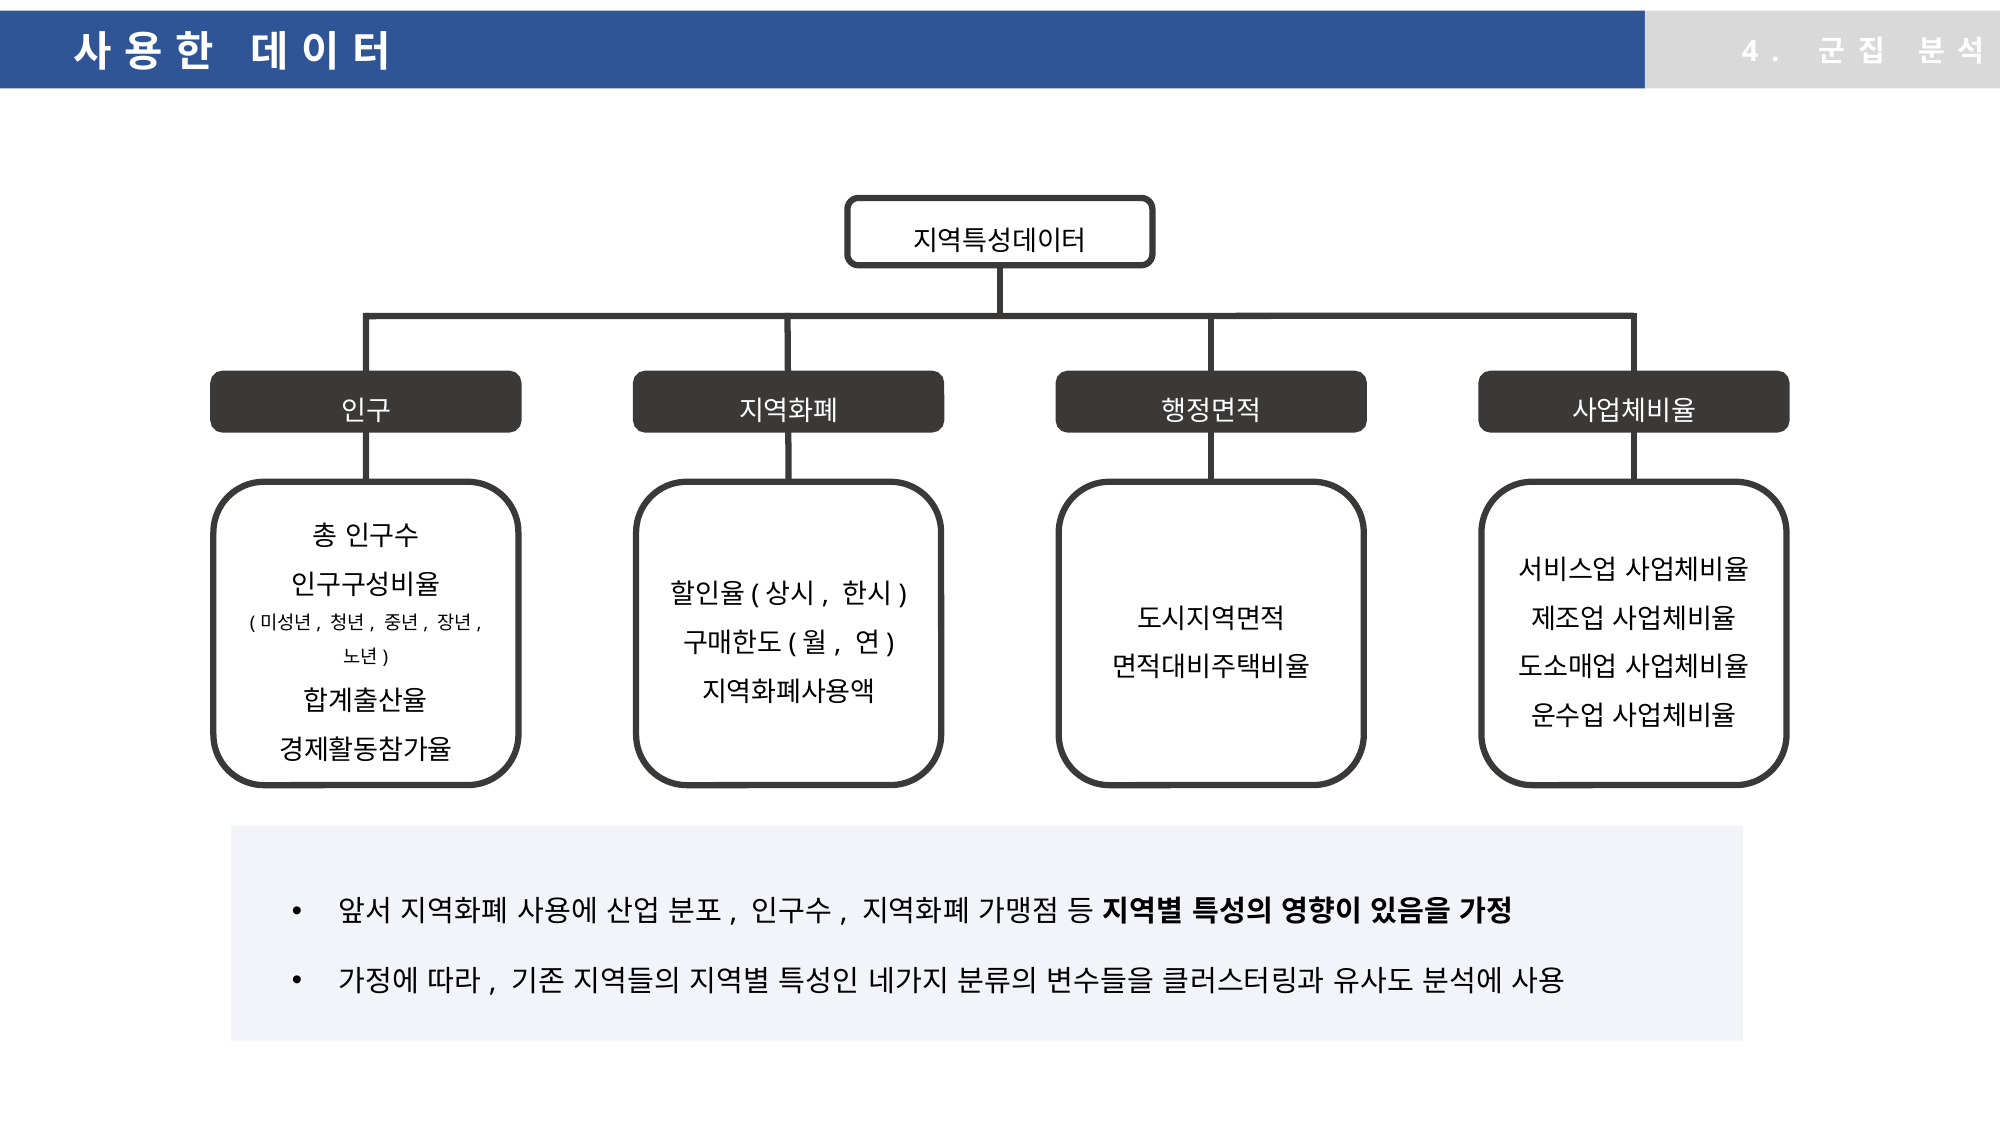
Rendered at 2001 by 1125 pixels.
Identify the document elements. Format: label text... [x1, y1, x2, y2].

text_box 인구 [366, 372, 520, 431]
text_box 서비스업 사업체비율 제조업 사업체비율 도소매업 사업체비율 운수업 사업체비율 [1480, 480, 1788, 787]
text_box 지역특성데이터 [846, 196, 1154, 267]
text_box 총 인구수 인구구성비율 (미성년, 청년, 중년, 장년, 노년) 합계출산율 경제활동참가율 [212, 480, 520, 787]
text_box 사업체비율 [1480, 372, 1633, 431]
text_box 도시지역면적 면적대비주택비율 [1057, 480, 1365, 787]
text_box [231, 825, 1743, 1041]
text_box 사용한 데이터 [0, 10, 1644, 89]
text_box 지역화폐 [635, 372, 787, 431]
text_box 가정에 따라, 기존 지역들의 지역별 특성인 네가지 분류의 변수들을 클러스터링과 유사도 분석에 사용 [277, 937, 1723, 1005]
text_box 지역화폐 [789, 372, 943, 431]
text_box 행정면적 [1212, 372, 1365, 431]
text_box 인구 [212, 372, 365, 431]
text_box 행정면적 [1057, 372, 1211, 431]
text_box 사업체비율 [1635, 372, 1788, 431]
text_box 4. 군집 분석 [1644, 10, 2000, 89]
text_box 할인율(상시, 한시) 구매한도(월, 연) 지역화폐사용액 [635, 480, 943, 787]
text_box 앞서 지역화폐 사용에 산업 분포, 인구수, 지역화폐 가맹점 등 지역별 특성의 영향이 있음을 가정 [277, 867, 1723, 937]
